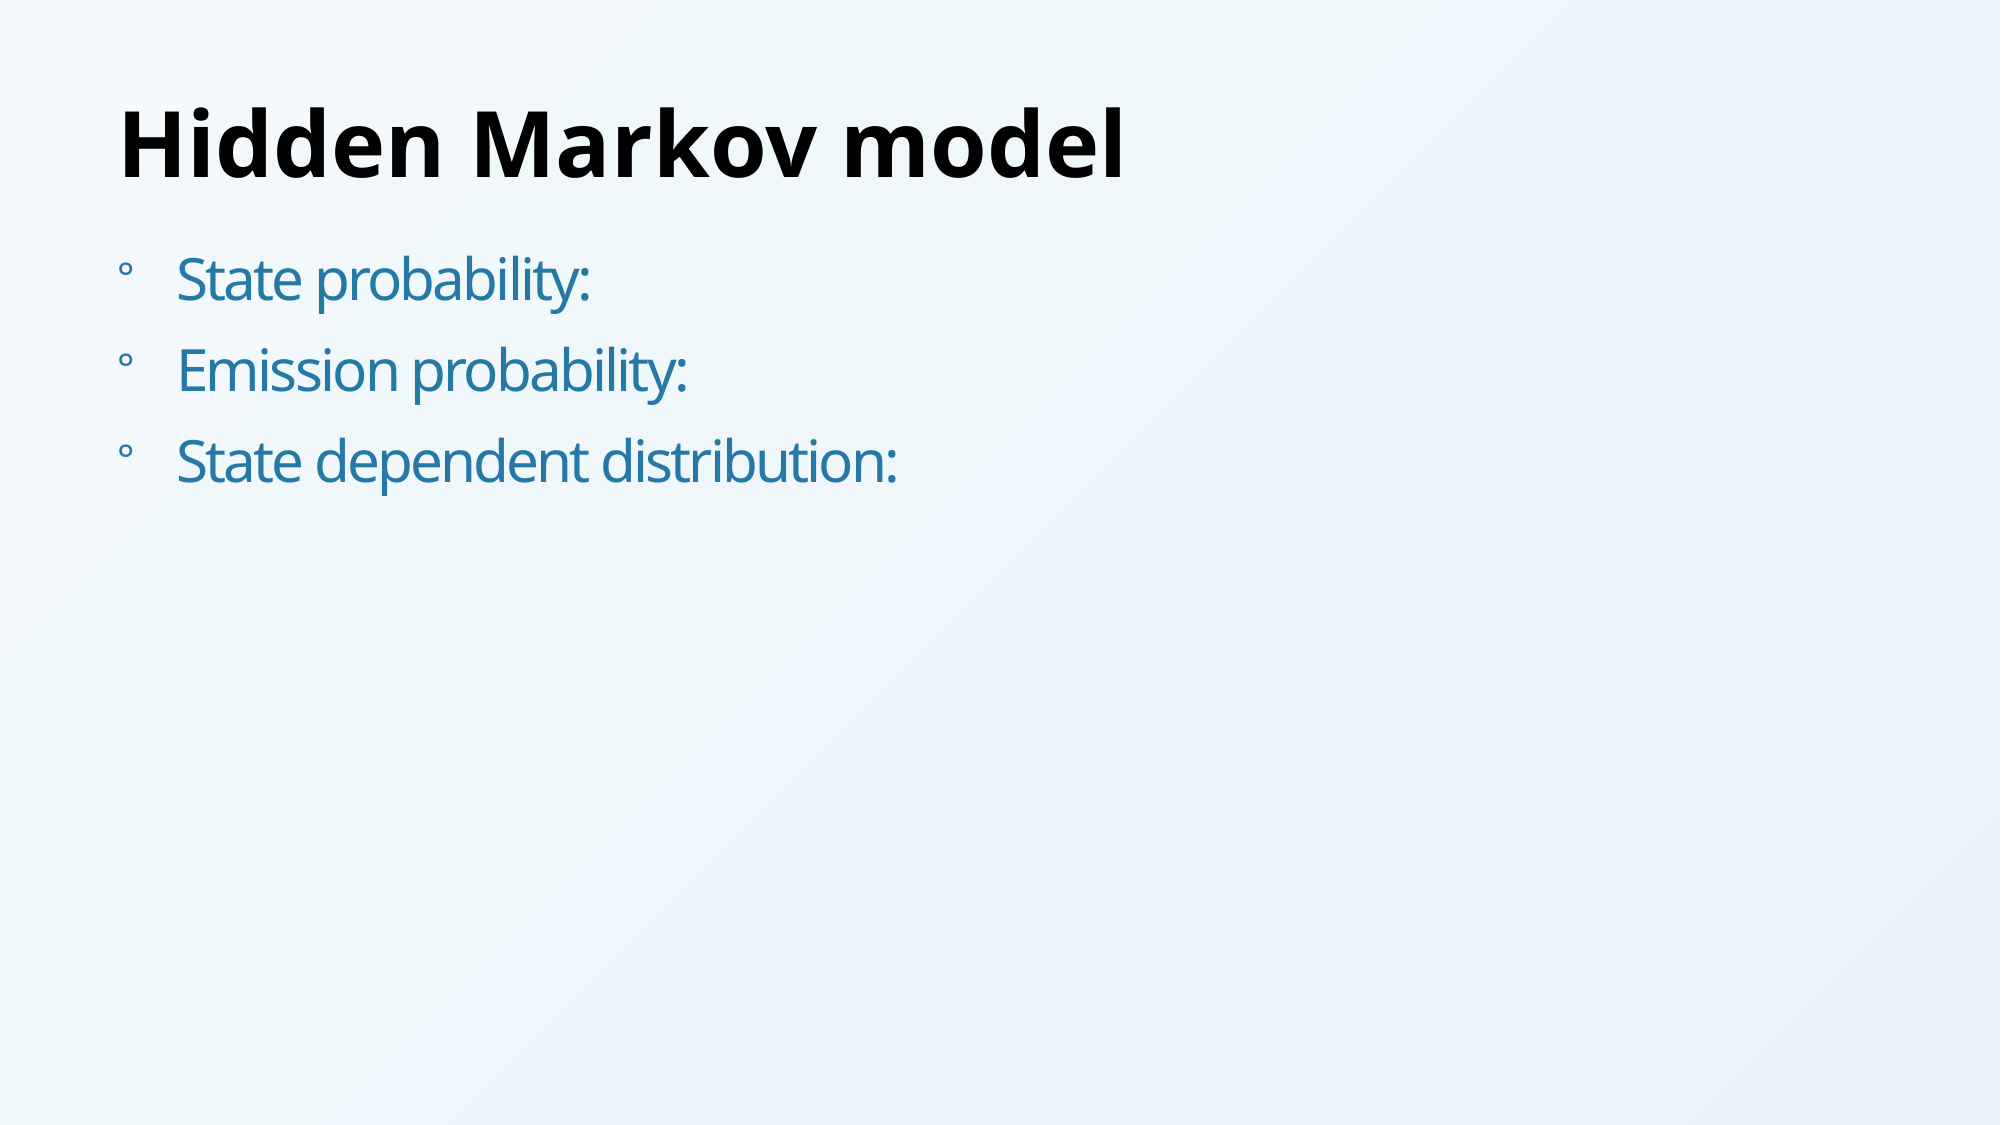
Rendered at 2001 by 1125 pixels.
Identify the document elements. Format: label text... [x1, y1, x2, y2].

title Hidden Markov model [102, 91, 1898, 206]
